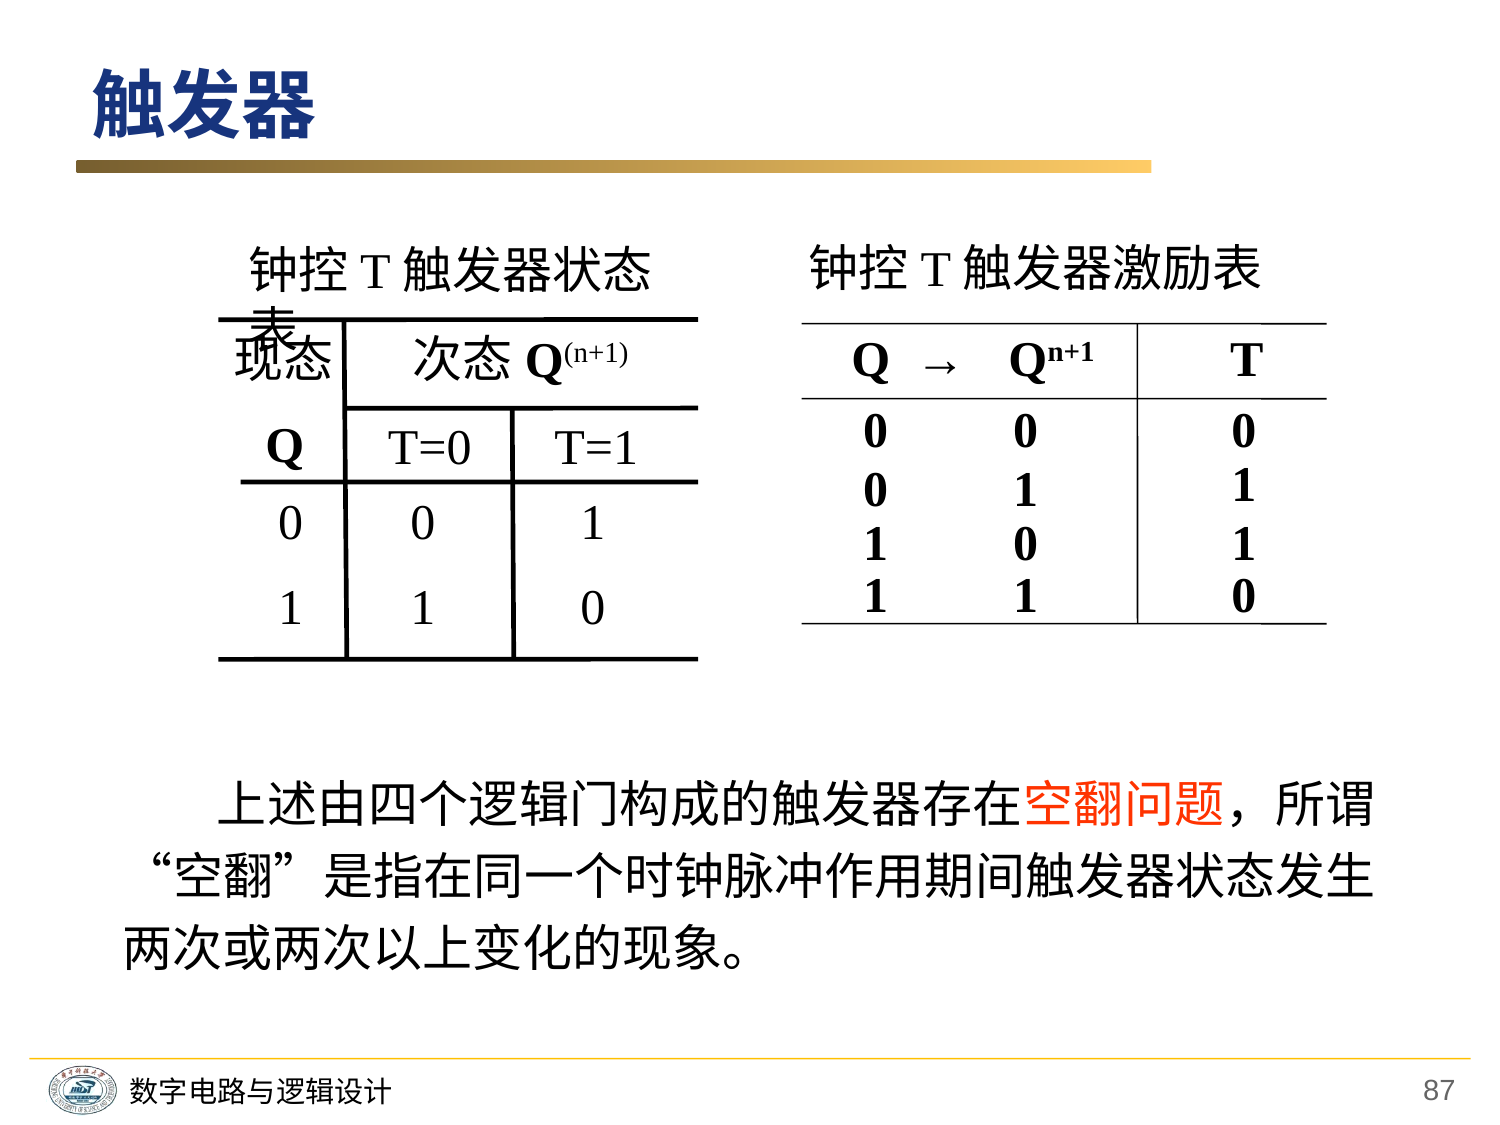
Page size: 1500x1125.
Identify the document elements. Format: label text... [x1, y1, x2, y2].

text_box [801, 228, 1344, 630]
text_box 上述由四个逻辑门构成的触发器存在空翻问题，所谓“空翻”是指在同一个时钟脉冲作用期间触发器状态发生两次或两次以上变化的现象。 [107, 752, 1391, 984]
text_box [218, 230, 706, 660]
picture [46, 1063, 119, 1116]
text_box 数字电路与逻辑设计 [114, 1065, 429, 1116]
text_box 触发器 [76, 45, 1424, 161]
text_box 87 [1120, 1063, 1471, 1125]
